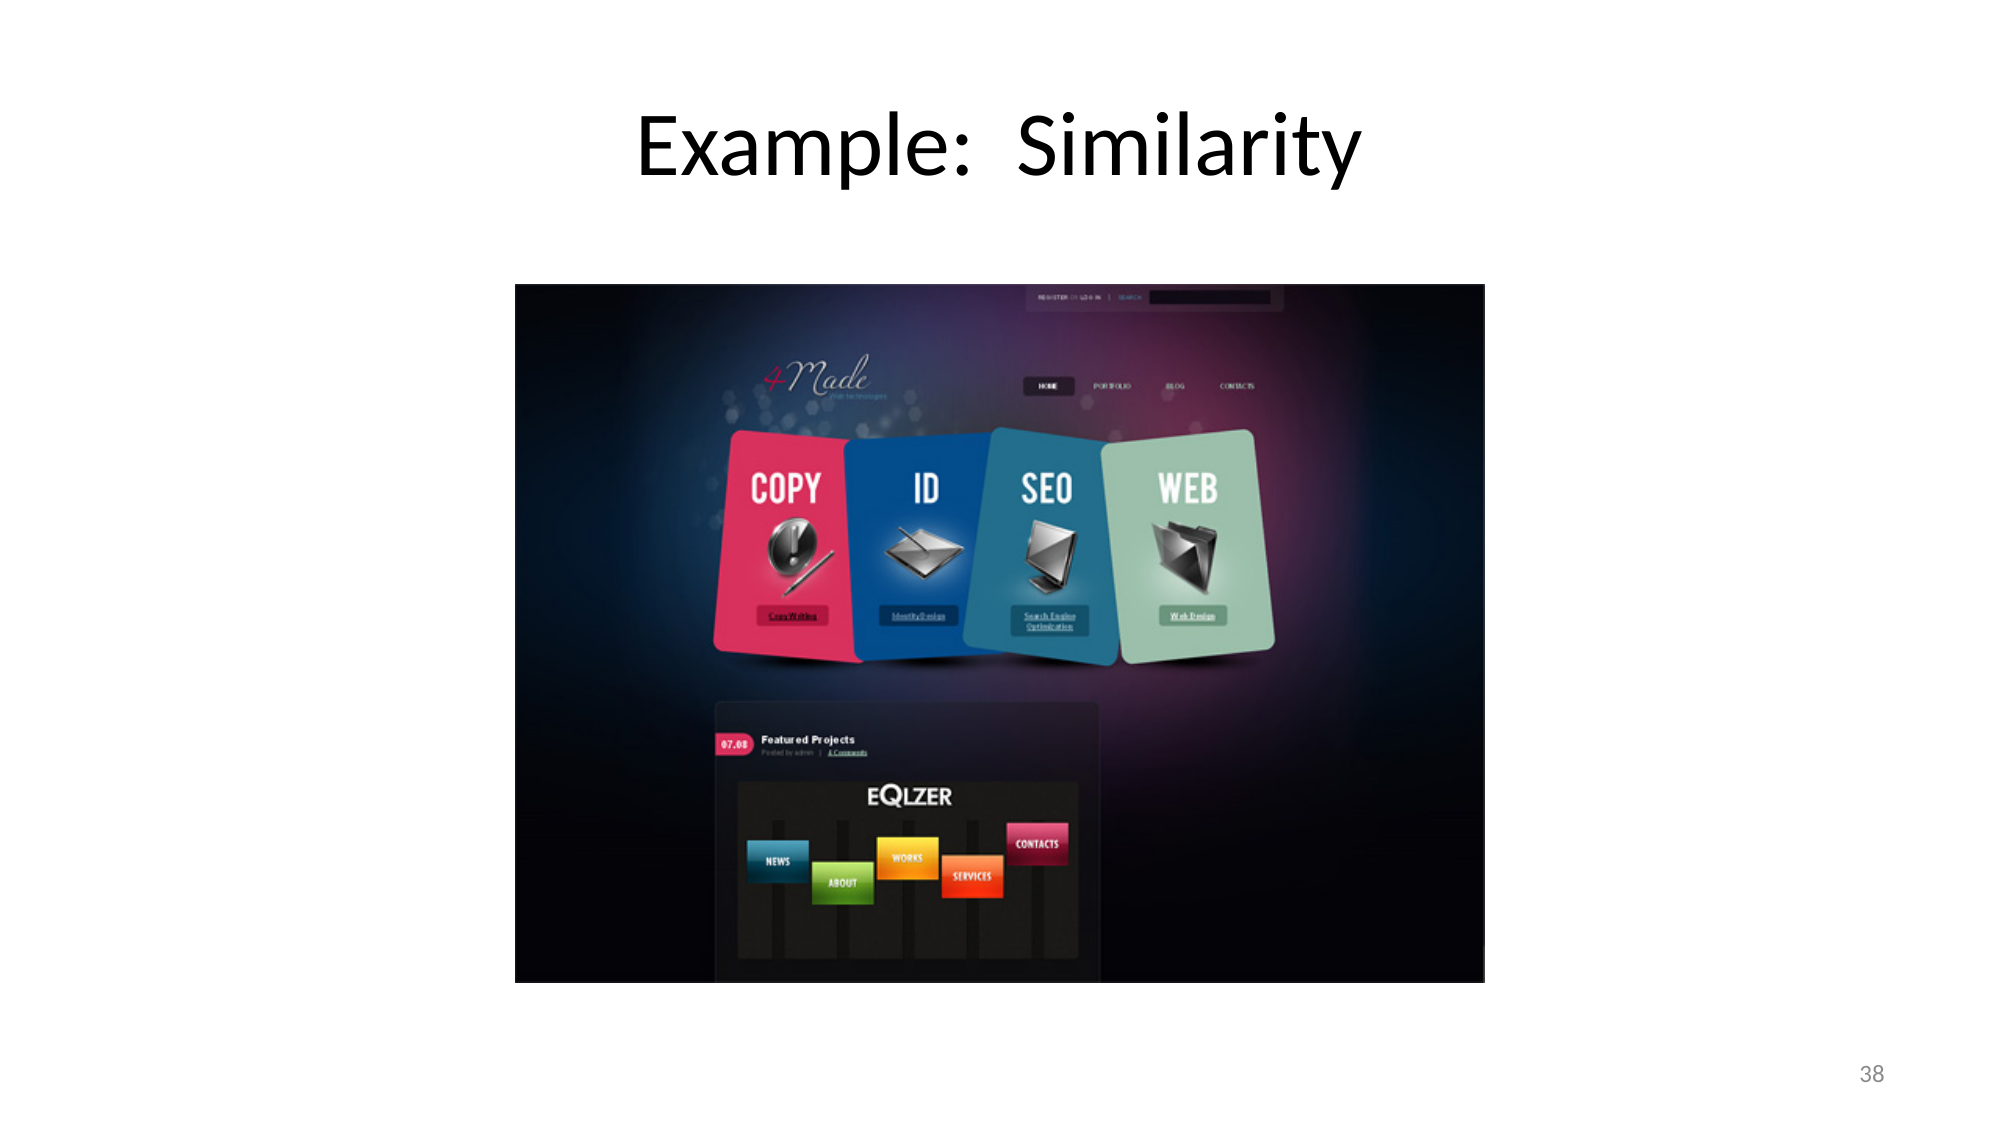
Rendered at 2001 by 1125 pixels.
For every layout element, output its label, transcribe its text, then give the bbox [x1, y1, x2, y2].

slide_number 38 [1433, 1042, 1900, 1103]
title Example: Similarity [99, 45, 1900, 233]
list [515, 284, 1485, 984]
